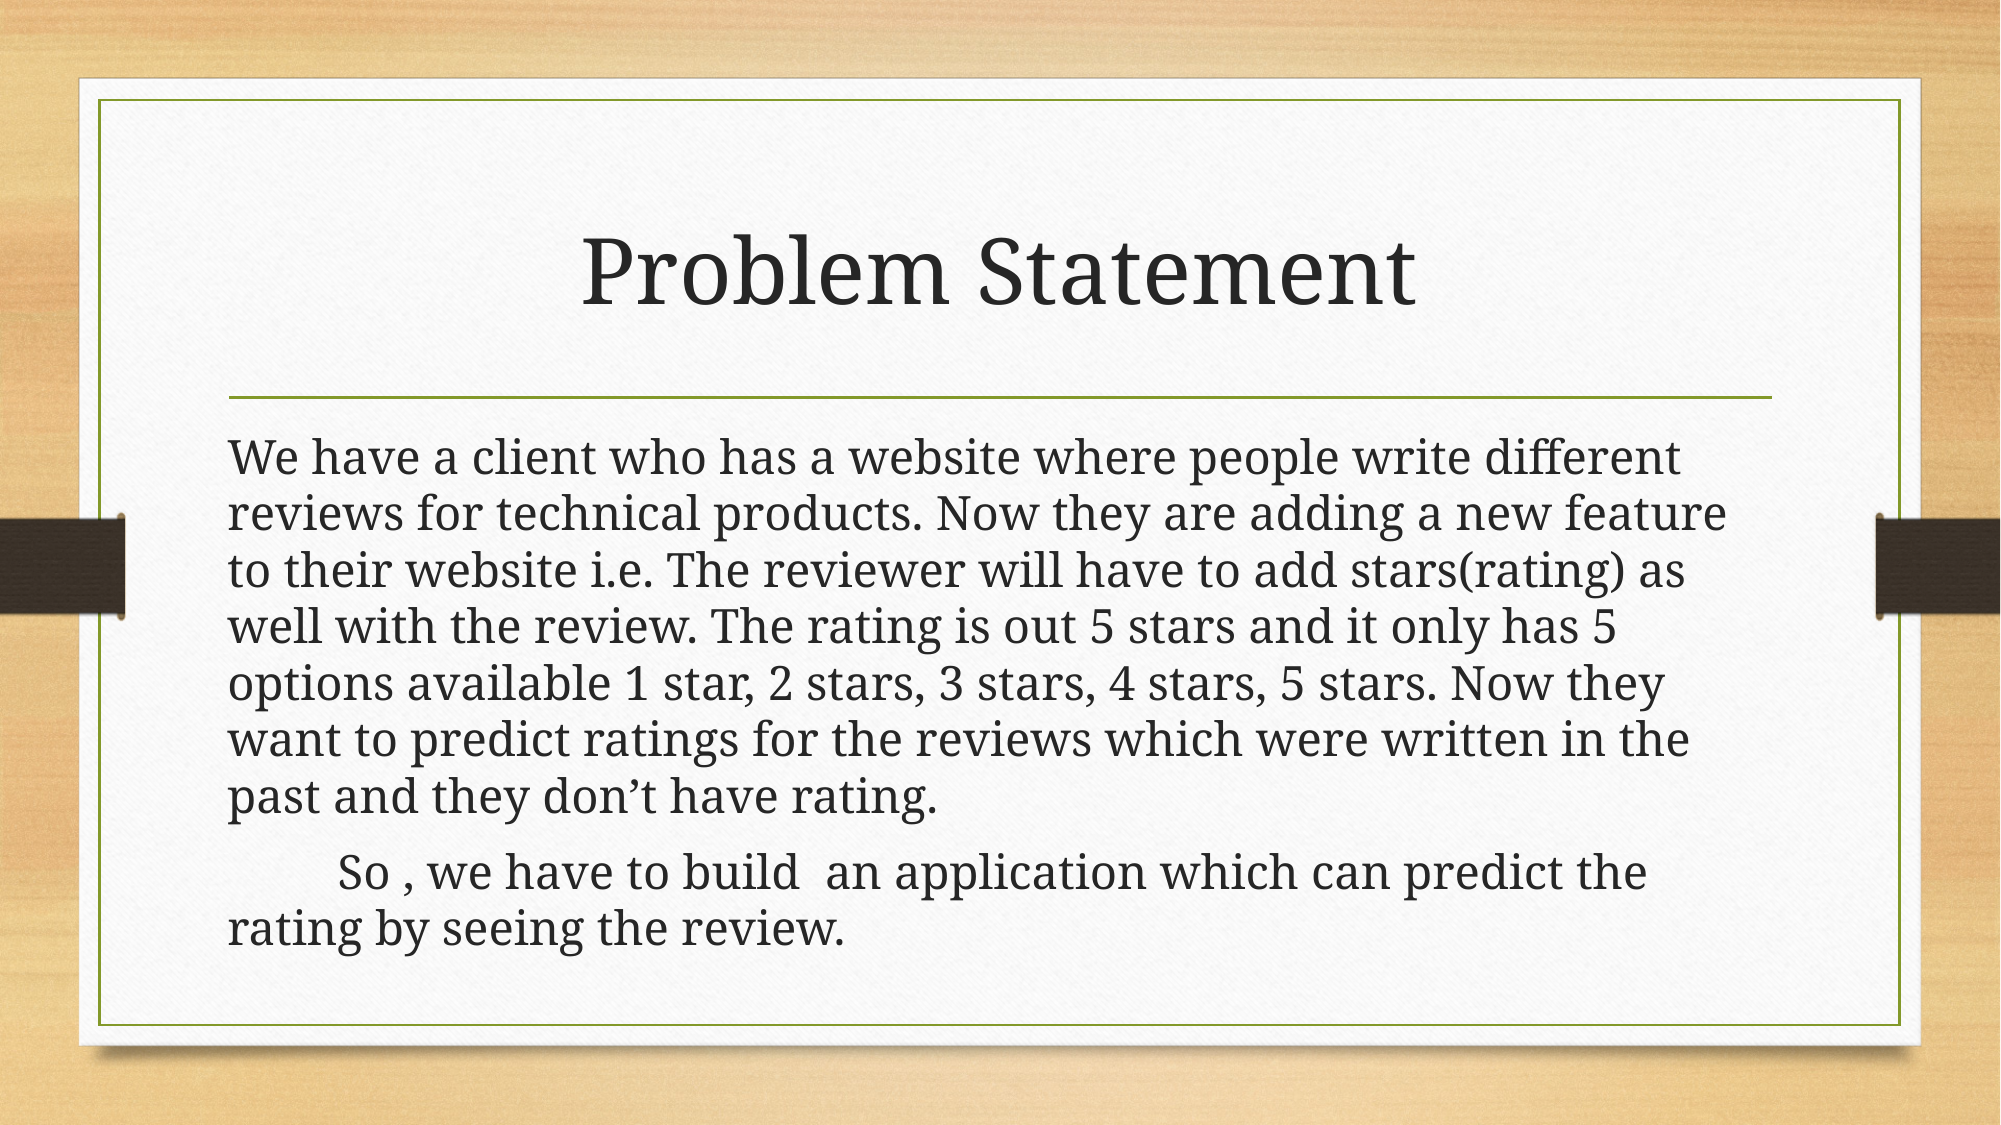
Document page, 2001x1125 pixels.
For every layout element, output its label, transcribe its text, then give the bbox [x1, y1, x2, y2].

picture [0, 0, 2001, 1125]
list We have a client who has a website where people write different reviews for technical products. Now they are adding a new feature to their website i.e. The reviewer will have to add stars(rating) as well with the review. The rating is out 5 stars and it only has 5 options available 1 star, 2 stars, 3 stars, 4 stars, 5 stars. Now they want to predict ratings for the reviews which were written in the past and they don’t have rating. So , we have to build an application which can predict the rating by seeing the review. [212, 419, 1788, 964]
title Problem Statement [212, 161, 1788, 375]
